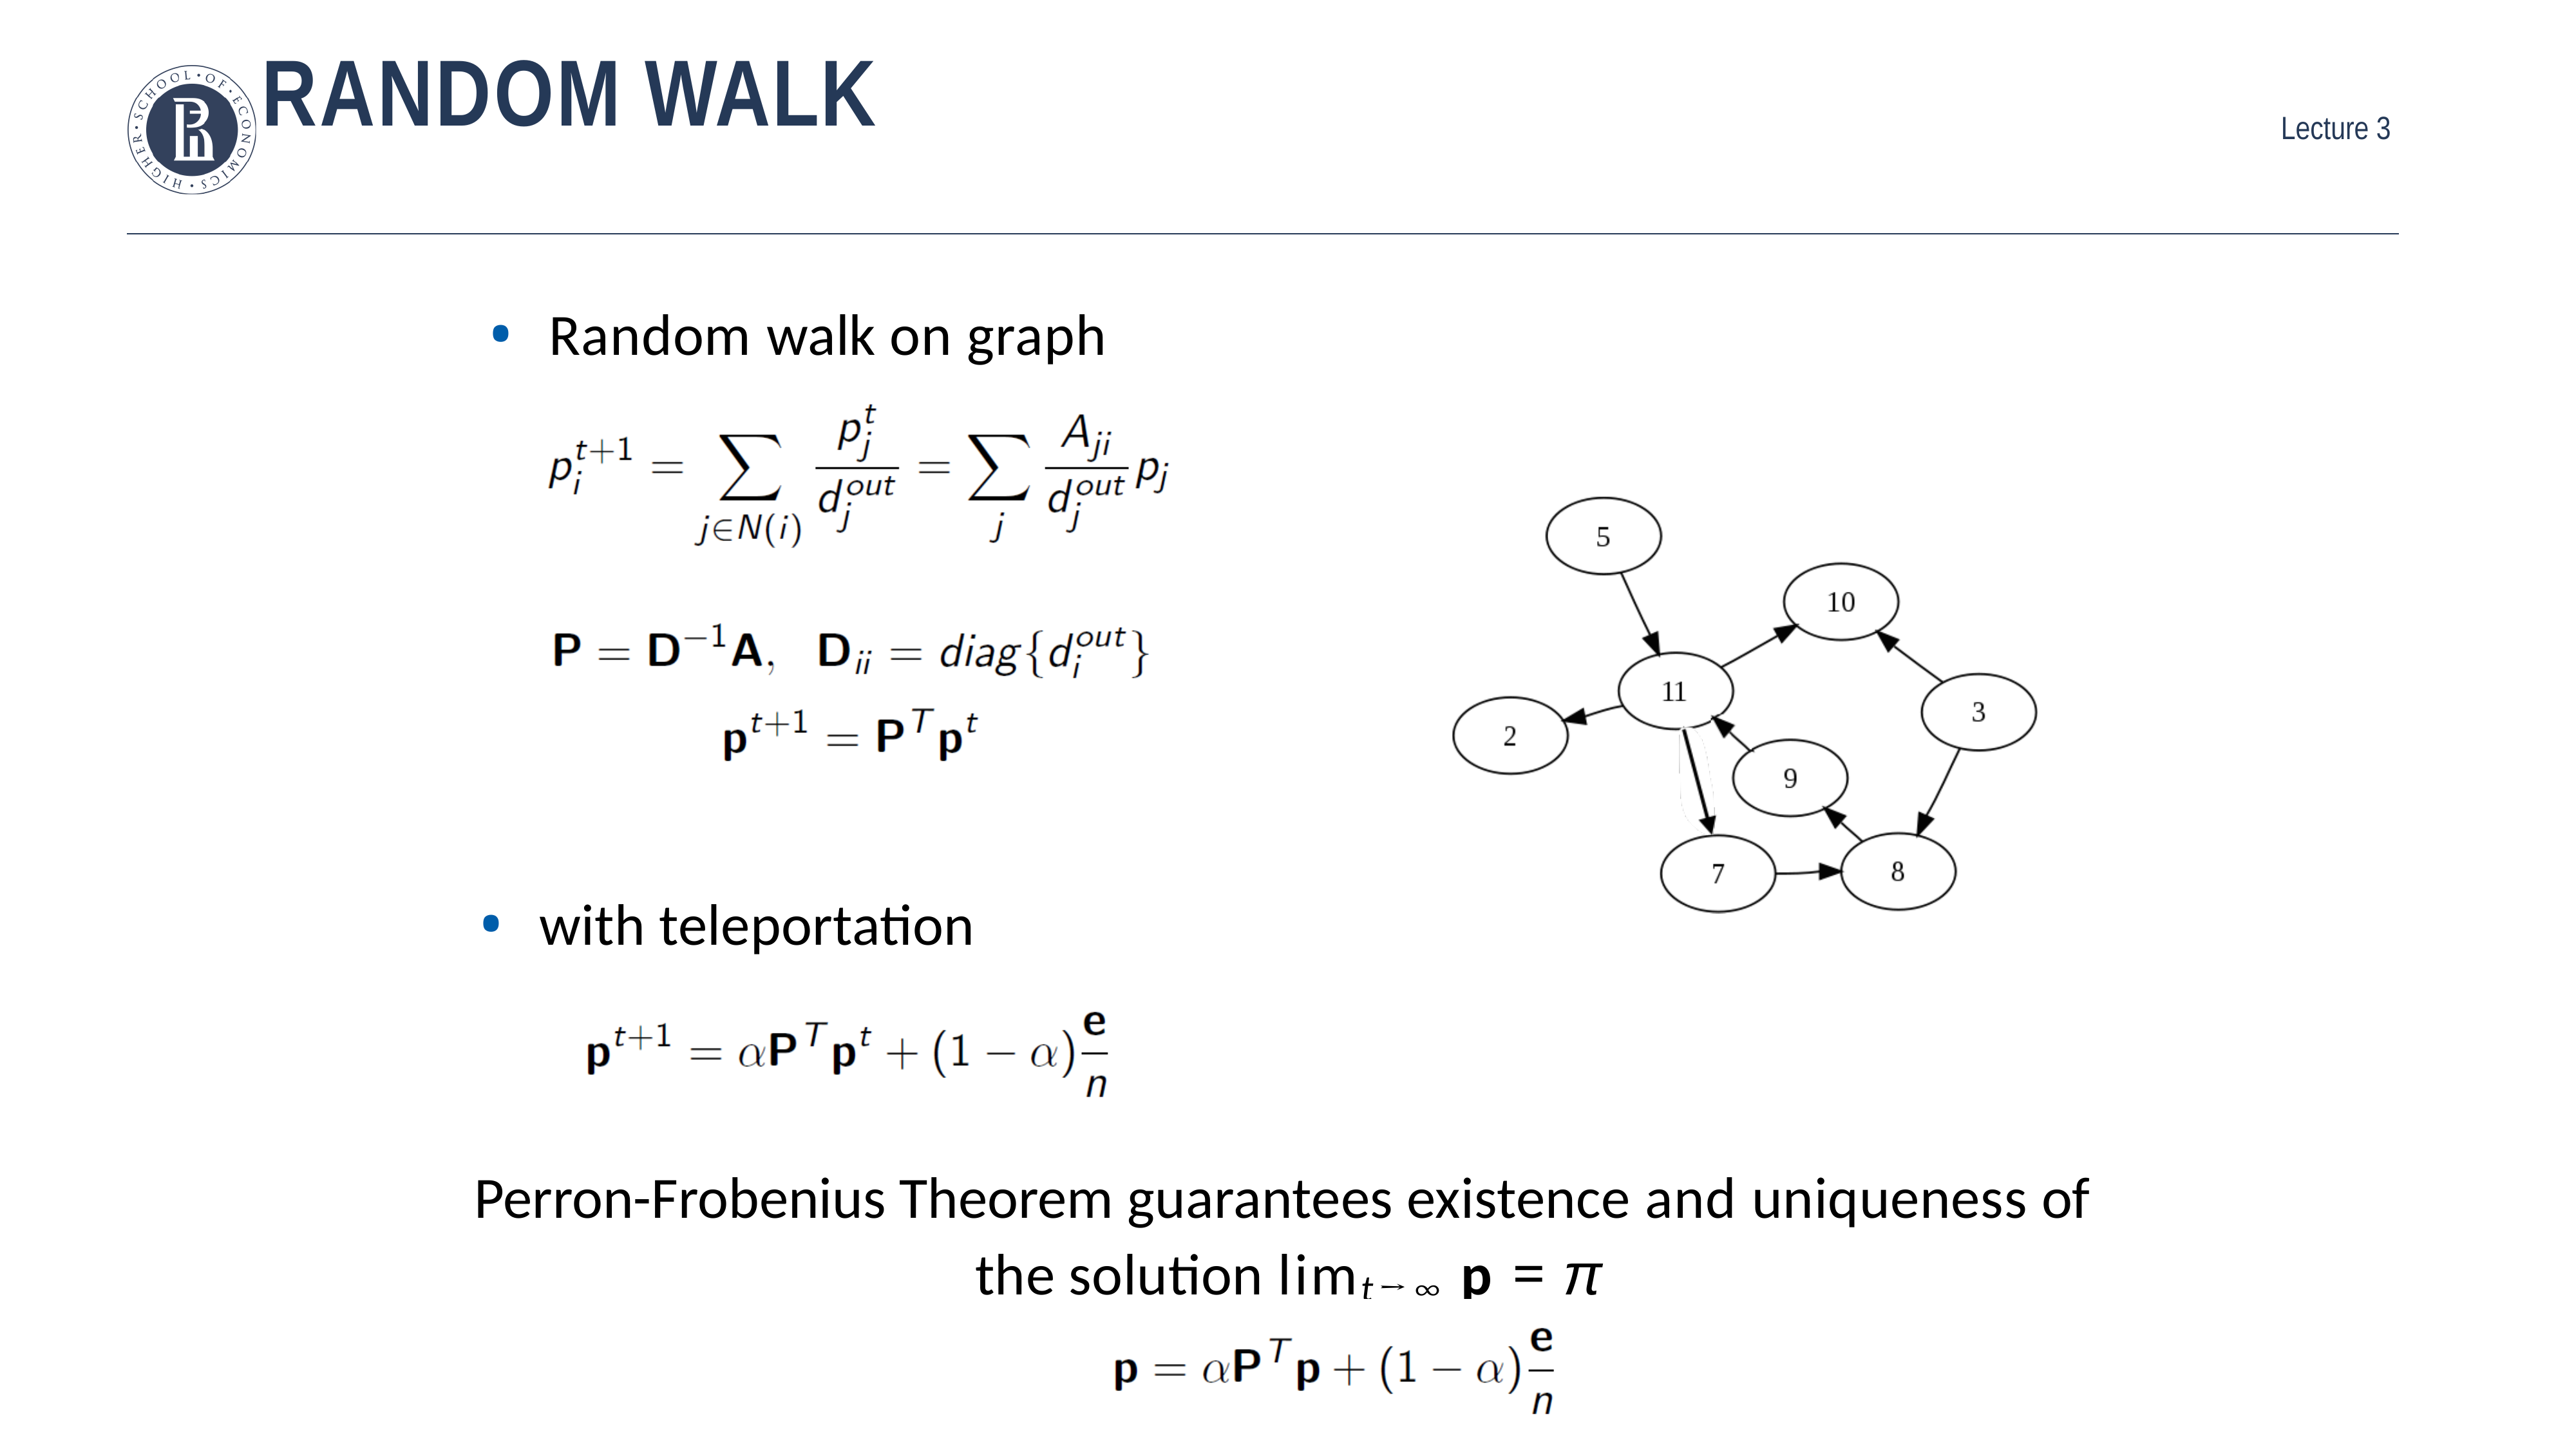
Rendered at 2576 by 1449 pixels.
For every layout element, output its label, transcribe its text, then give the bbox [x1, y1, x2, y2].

picture [1081, 1299, 1577, 1437]
text_box with teleportation Perron-Frobenius Theorem guarantees existence and uniqueness of the solution limt→∞ p = π [452, 882, 2122, 1309]
picture [128, 65, 256, 194]
text_box [1452, 497, 2038, 882]
text_box Random walk on graph [465, 260, 1117, 367]
picture [538, 605, 1163, 768]
picture [538, 393, 1179, 548]
picture [585, 988, 1132, 1112]
title Random walk [256, 0, 1906, 210]
